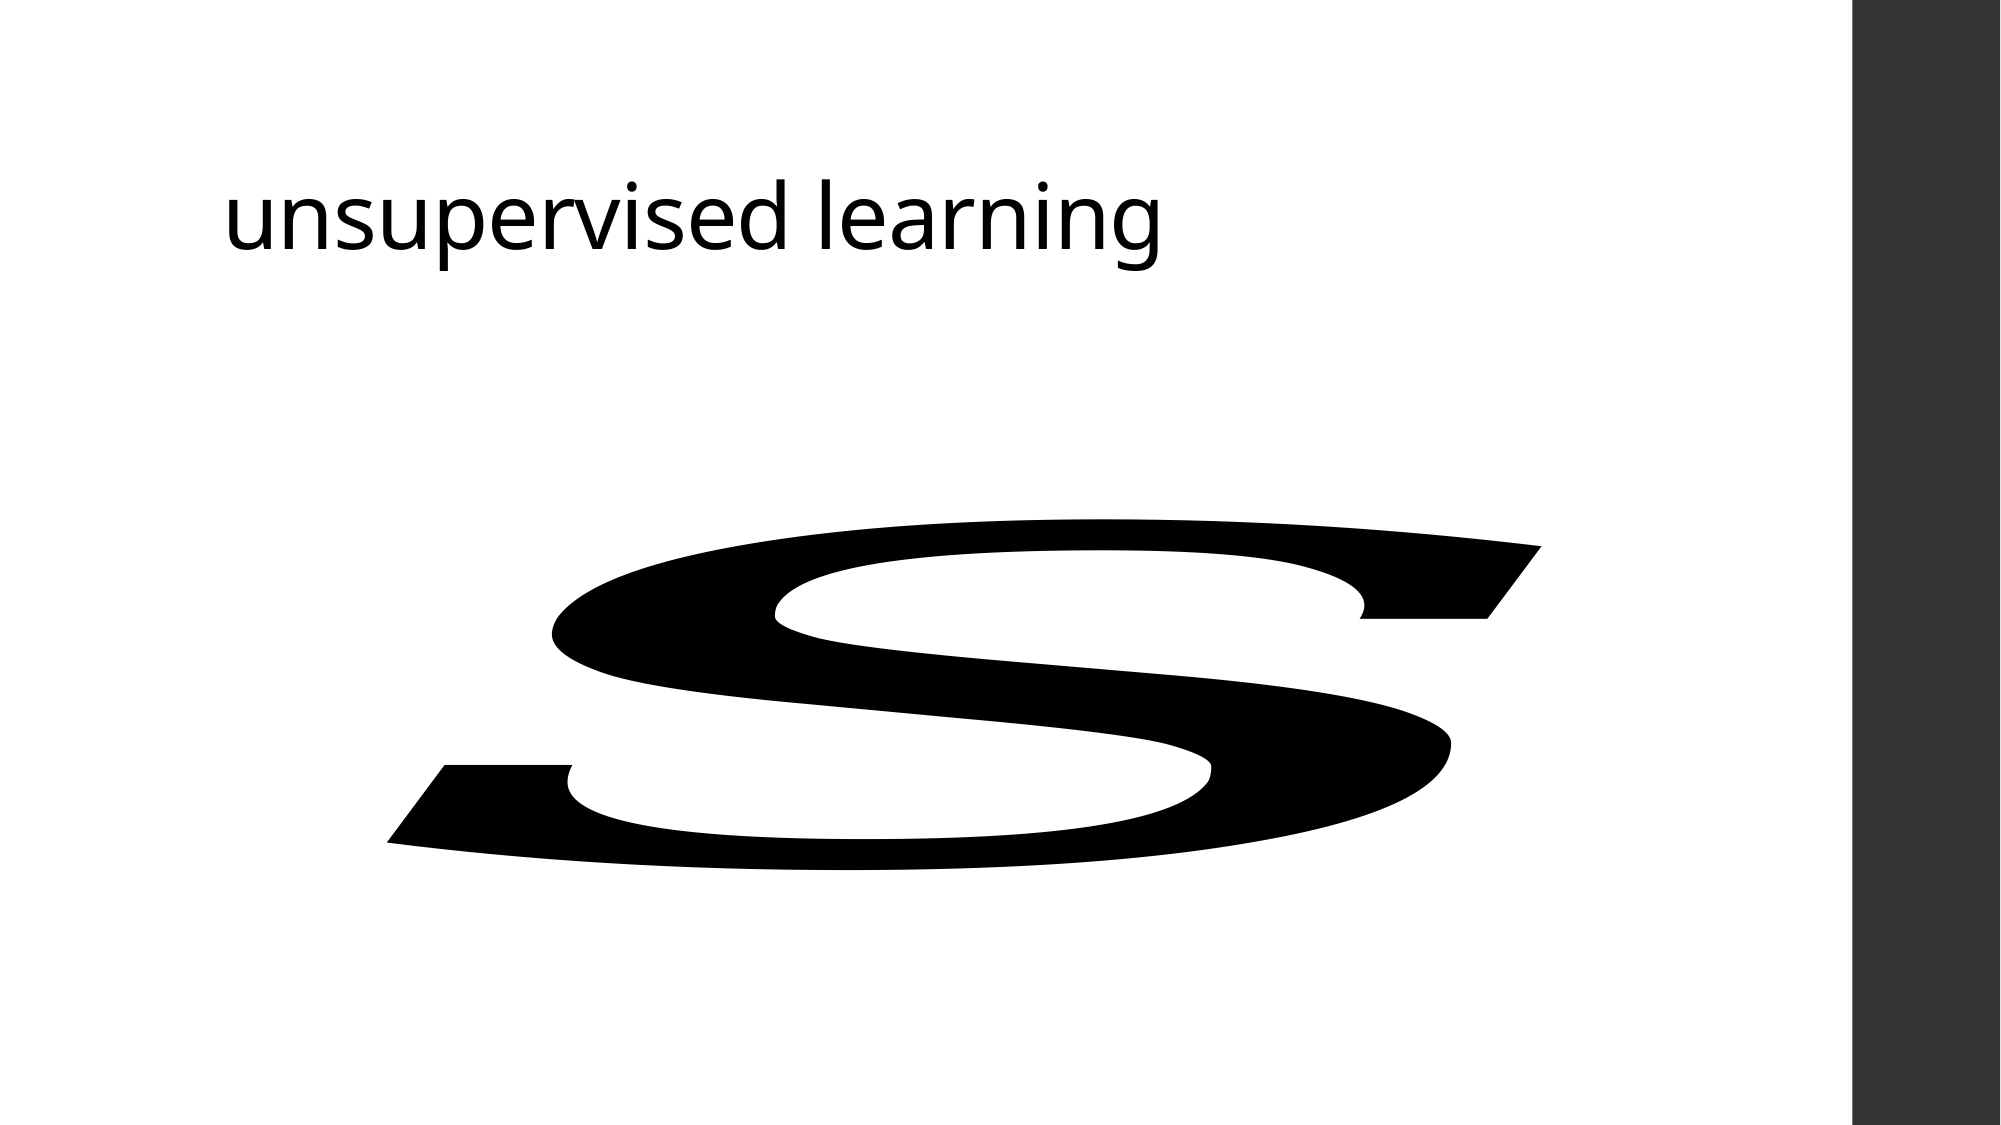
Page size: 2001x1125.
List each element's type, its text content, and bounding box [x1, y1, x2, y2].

title unsupervised learning [206, 60, 1797, 278]
